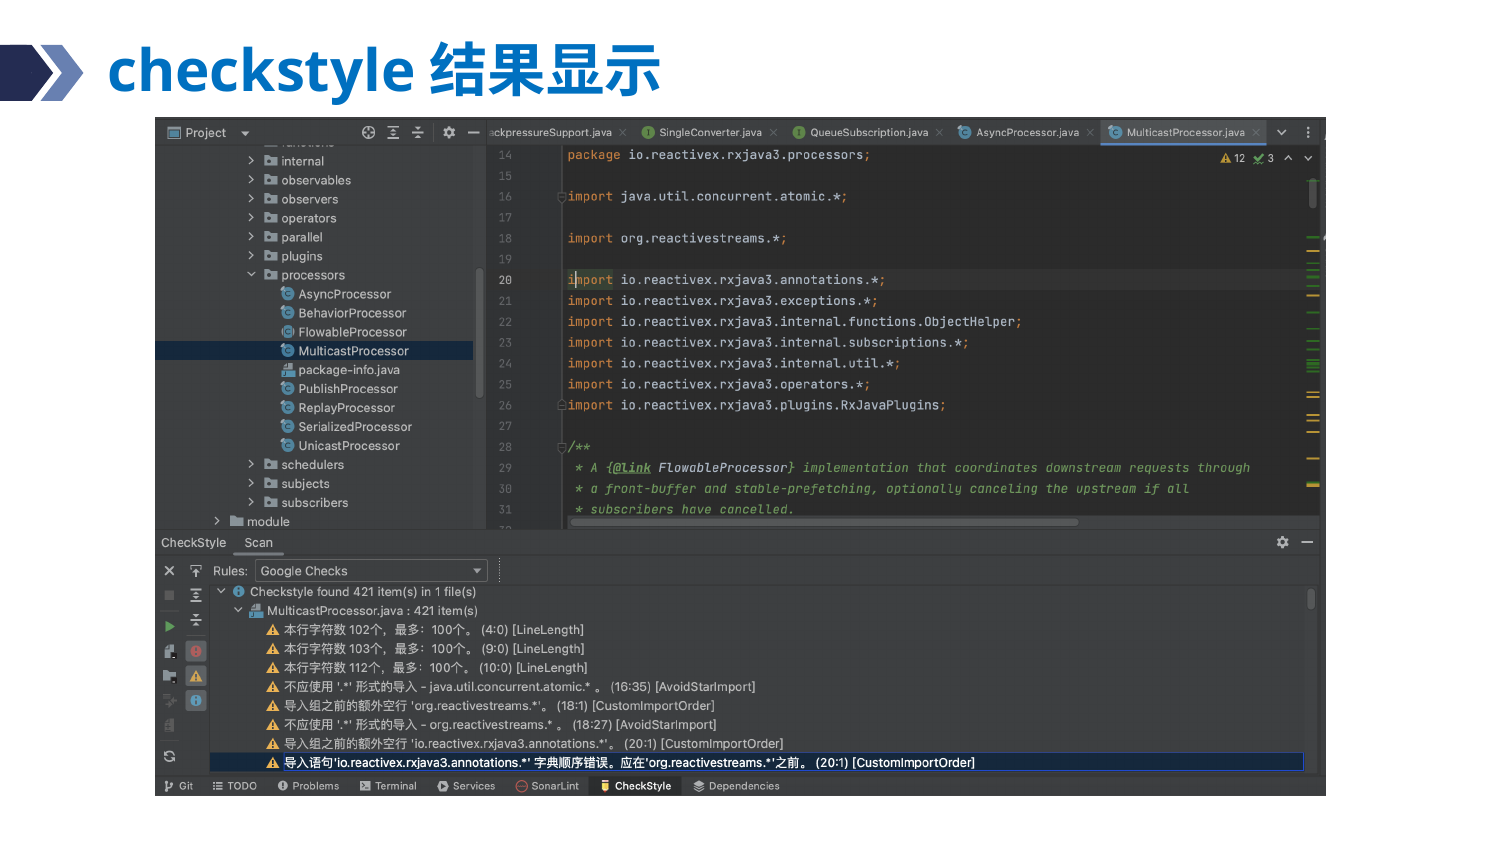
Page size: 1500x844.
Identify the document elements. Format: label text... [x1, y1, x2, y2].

title checkstyle结果显示 [92, 28, 1023, 118]
picture [155, 117, 1326, 796]
